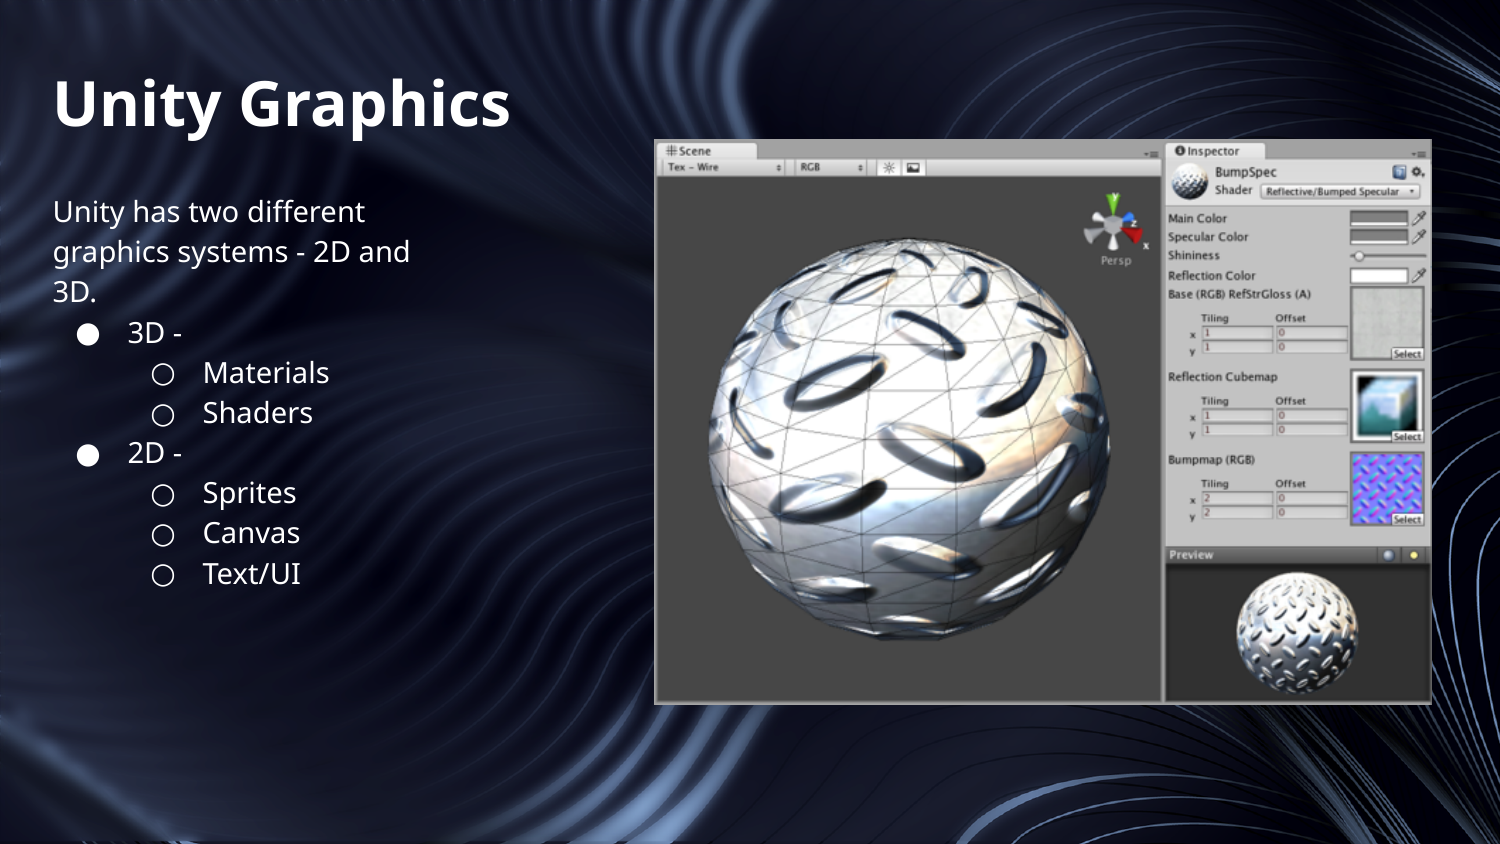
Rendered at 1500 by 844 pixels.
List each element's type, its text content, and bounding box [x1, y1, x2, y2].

title Unity Graphics [37, 37, 1463, 132]
subtitle Unity has two different graphics systems - 2D and 3D. 3D - Materials Shaders 2D - Sprites Canvas Text/UI [37, 173, 471, 497]
picture [0, 0, 1500, 844]
